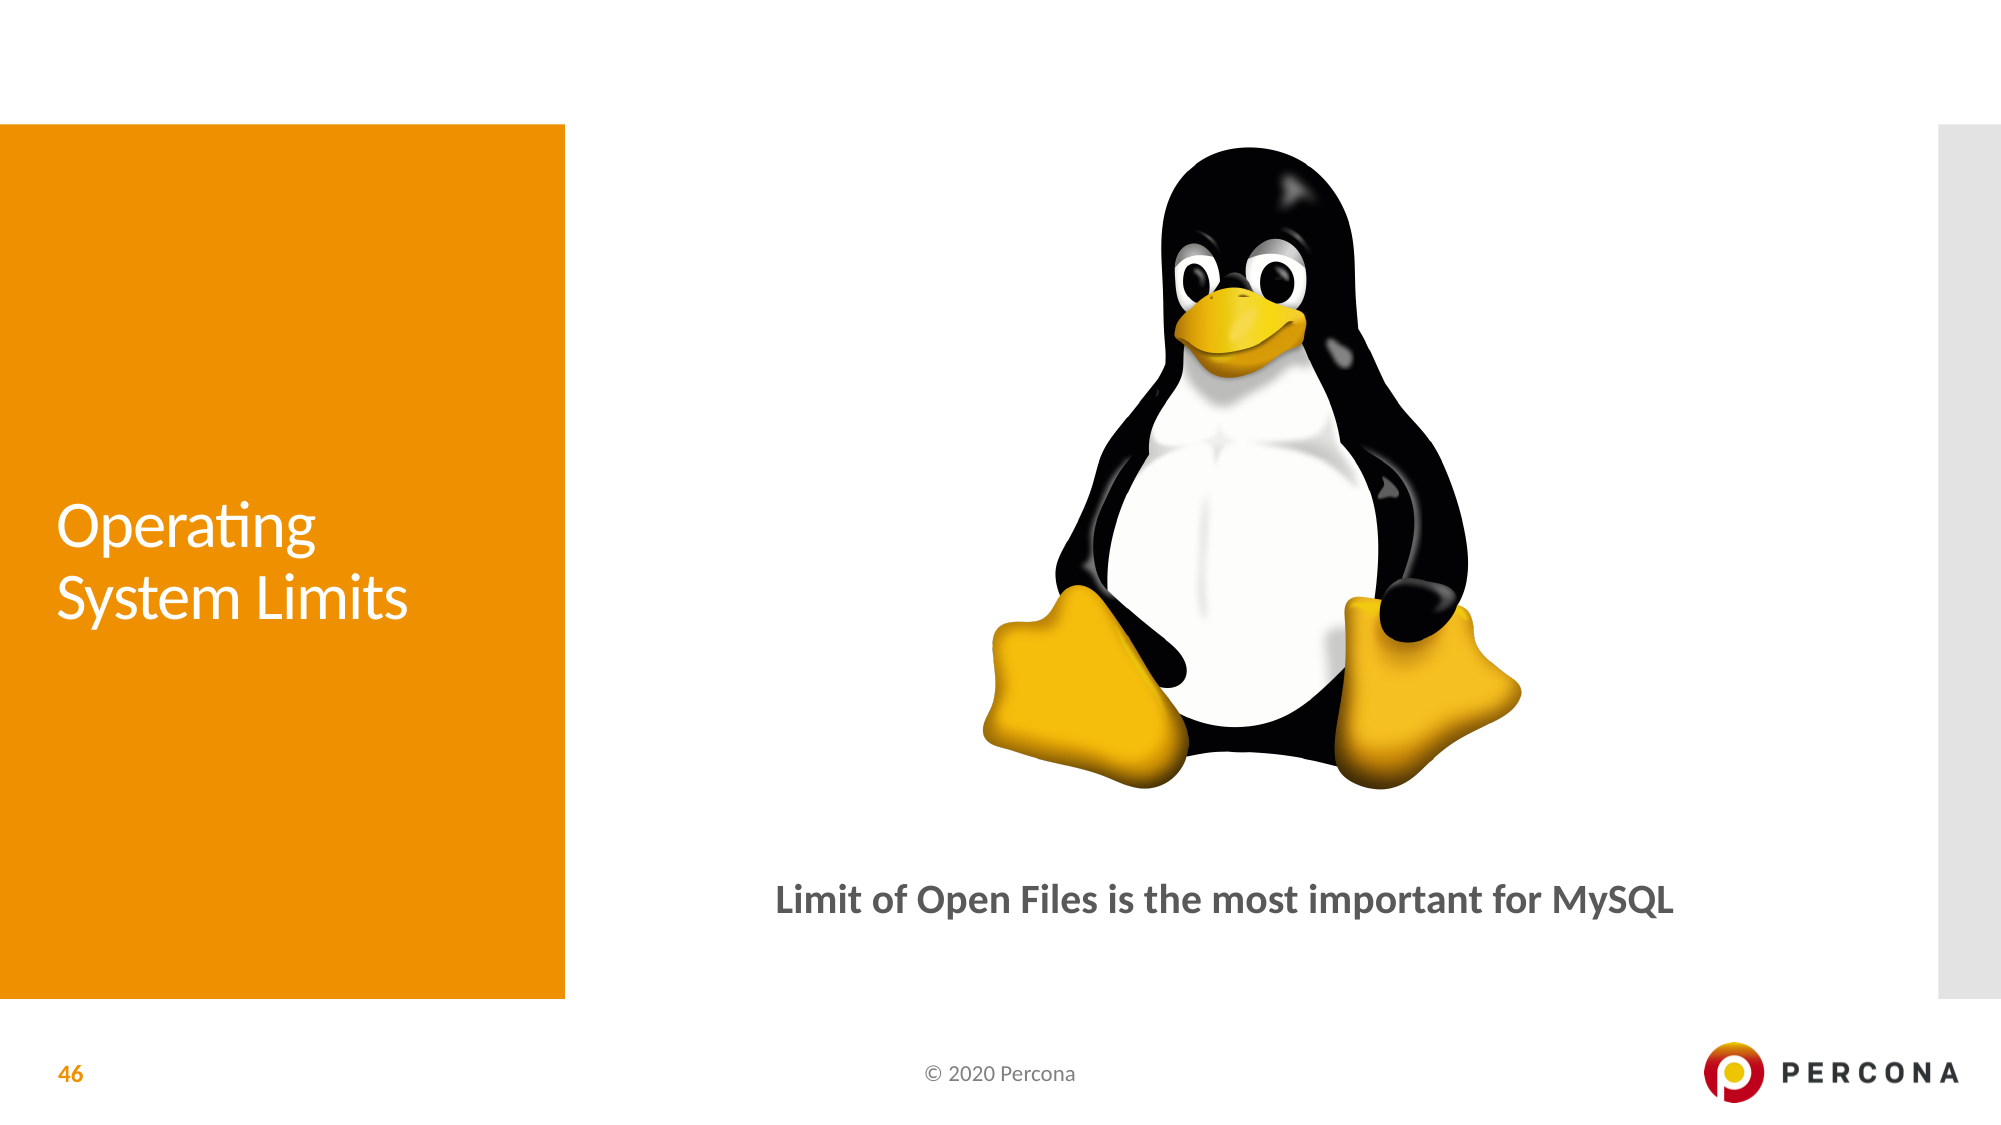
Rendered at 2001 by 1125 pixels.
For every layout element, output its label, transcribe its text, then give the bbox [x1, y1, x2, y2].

footer © 2020 Percona [399, 1042, 1600, 1103]
list Limit of Open Files is the most important for MySQL [760, 817, 1740, 983]
title Operating System Limits [41, 184, 525, 940]
picture [946, 105, 1551, 819]
slide_number 46 [43, 1042, 295, 1103]
picture [1704, 1042, 1959, 1103]
